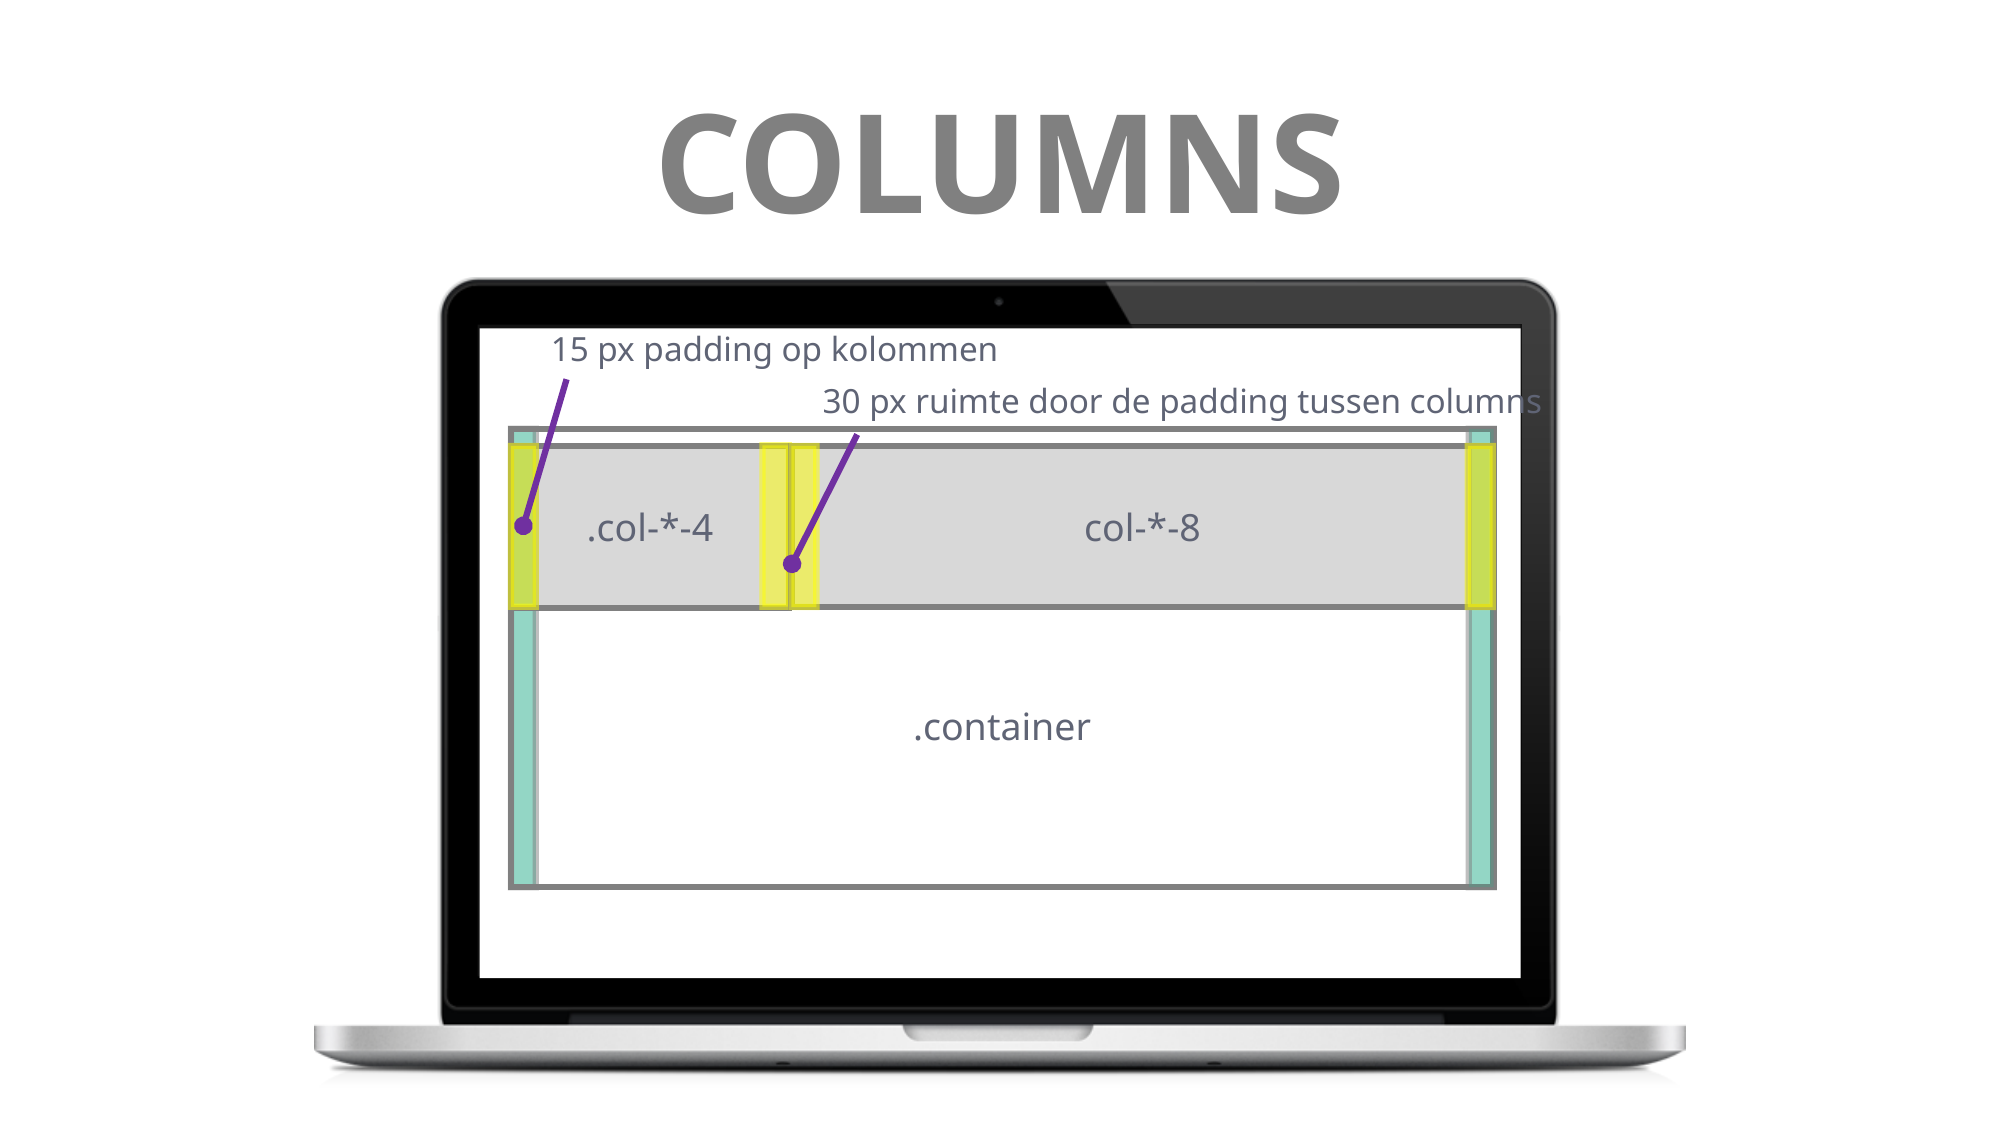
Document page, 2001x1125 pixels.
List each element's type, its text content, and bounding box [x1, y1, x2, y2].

title COLUMNS [137, 59, 1863, 278]
picture [314, 278, 1686, 1088]
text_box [510, 320, 1494, 888]
